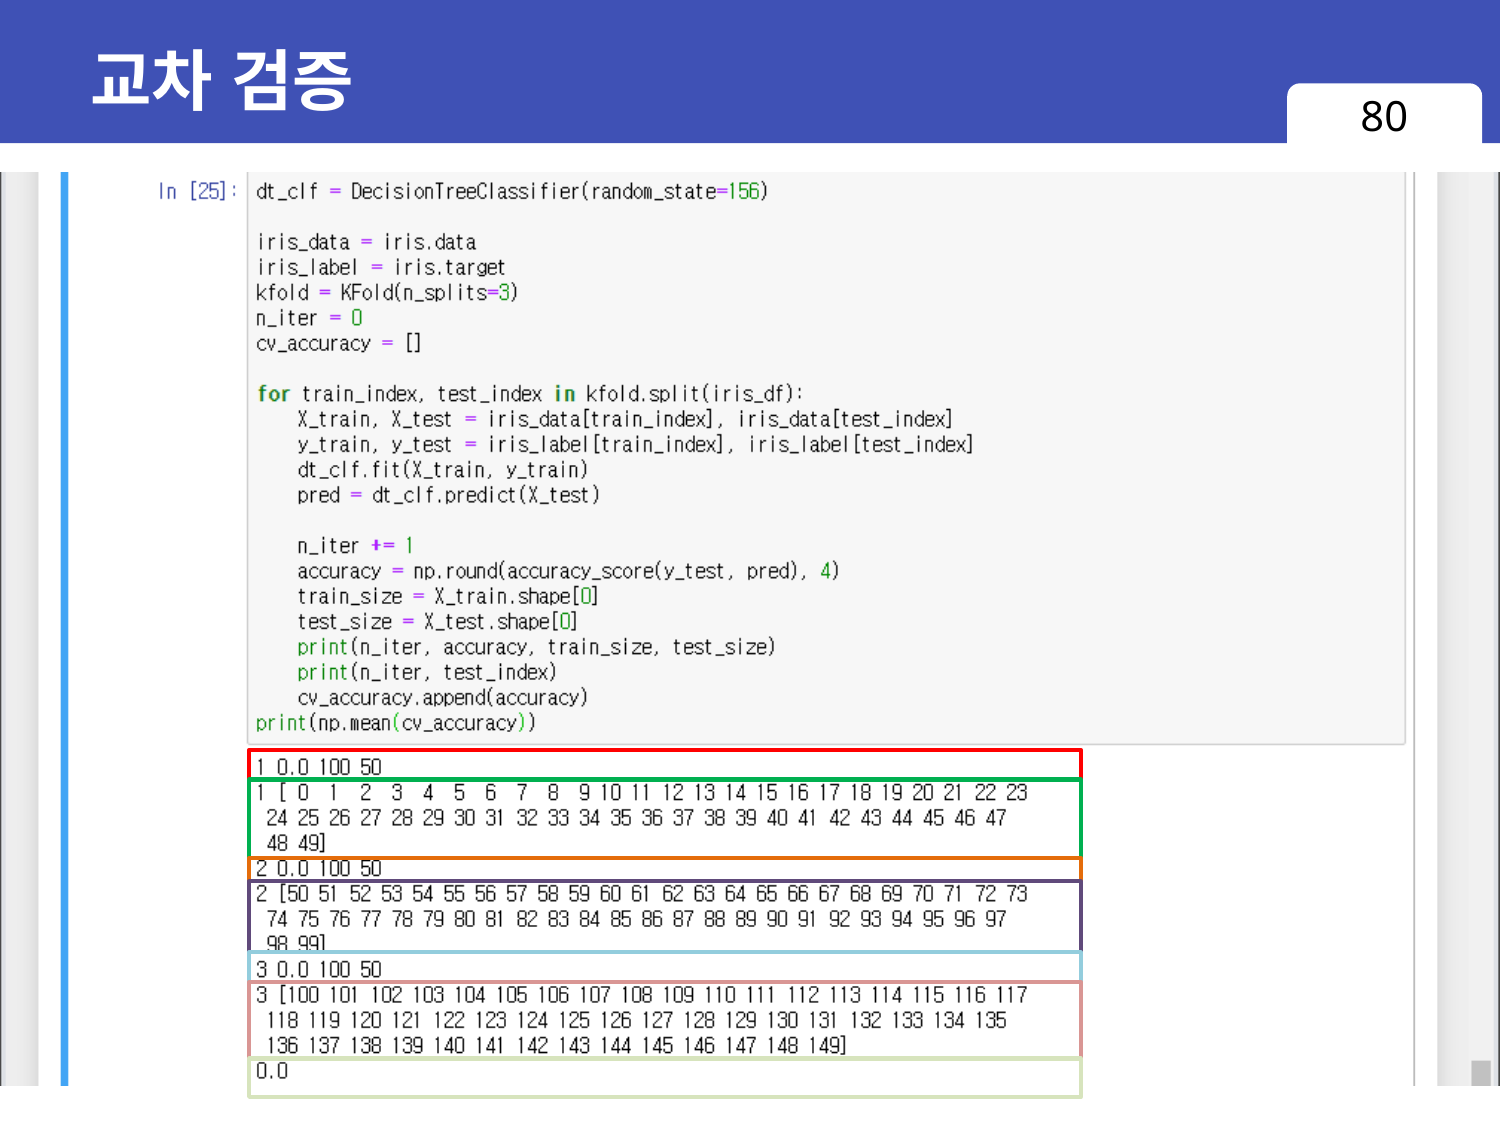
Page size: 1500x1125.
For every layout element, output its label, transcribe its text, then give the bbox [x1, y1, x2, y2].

title 교차 검증 [74, 16, 1426, 141]
picture [0, 172, 1500, 1086]
slide_number 80 [1286, 81, 1483, 161]
text_box [247, 1092, 1083, 1099]
